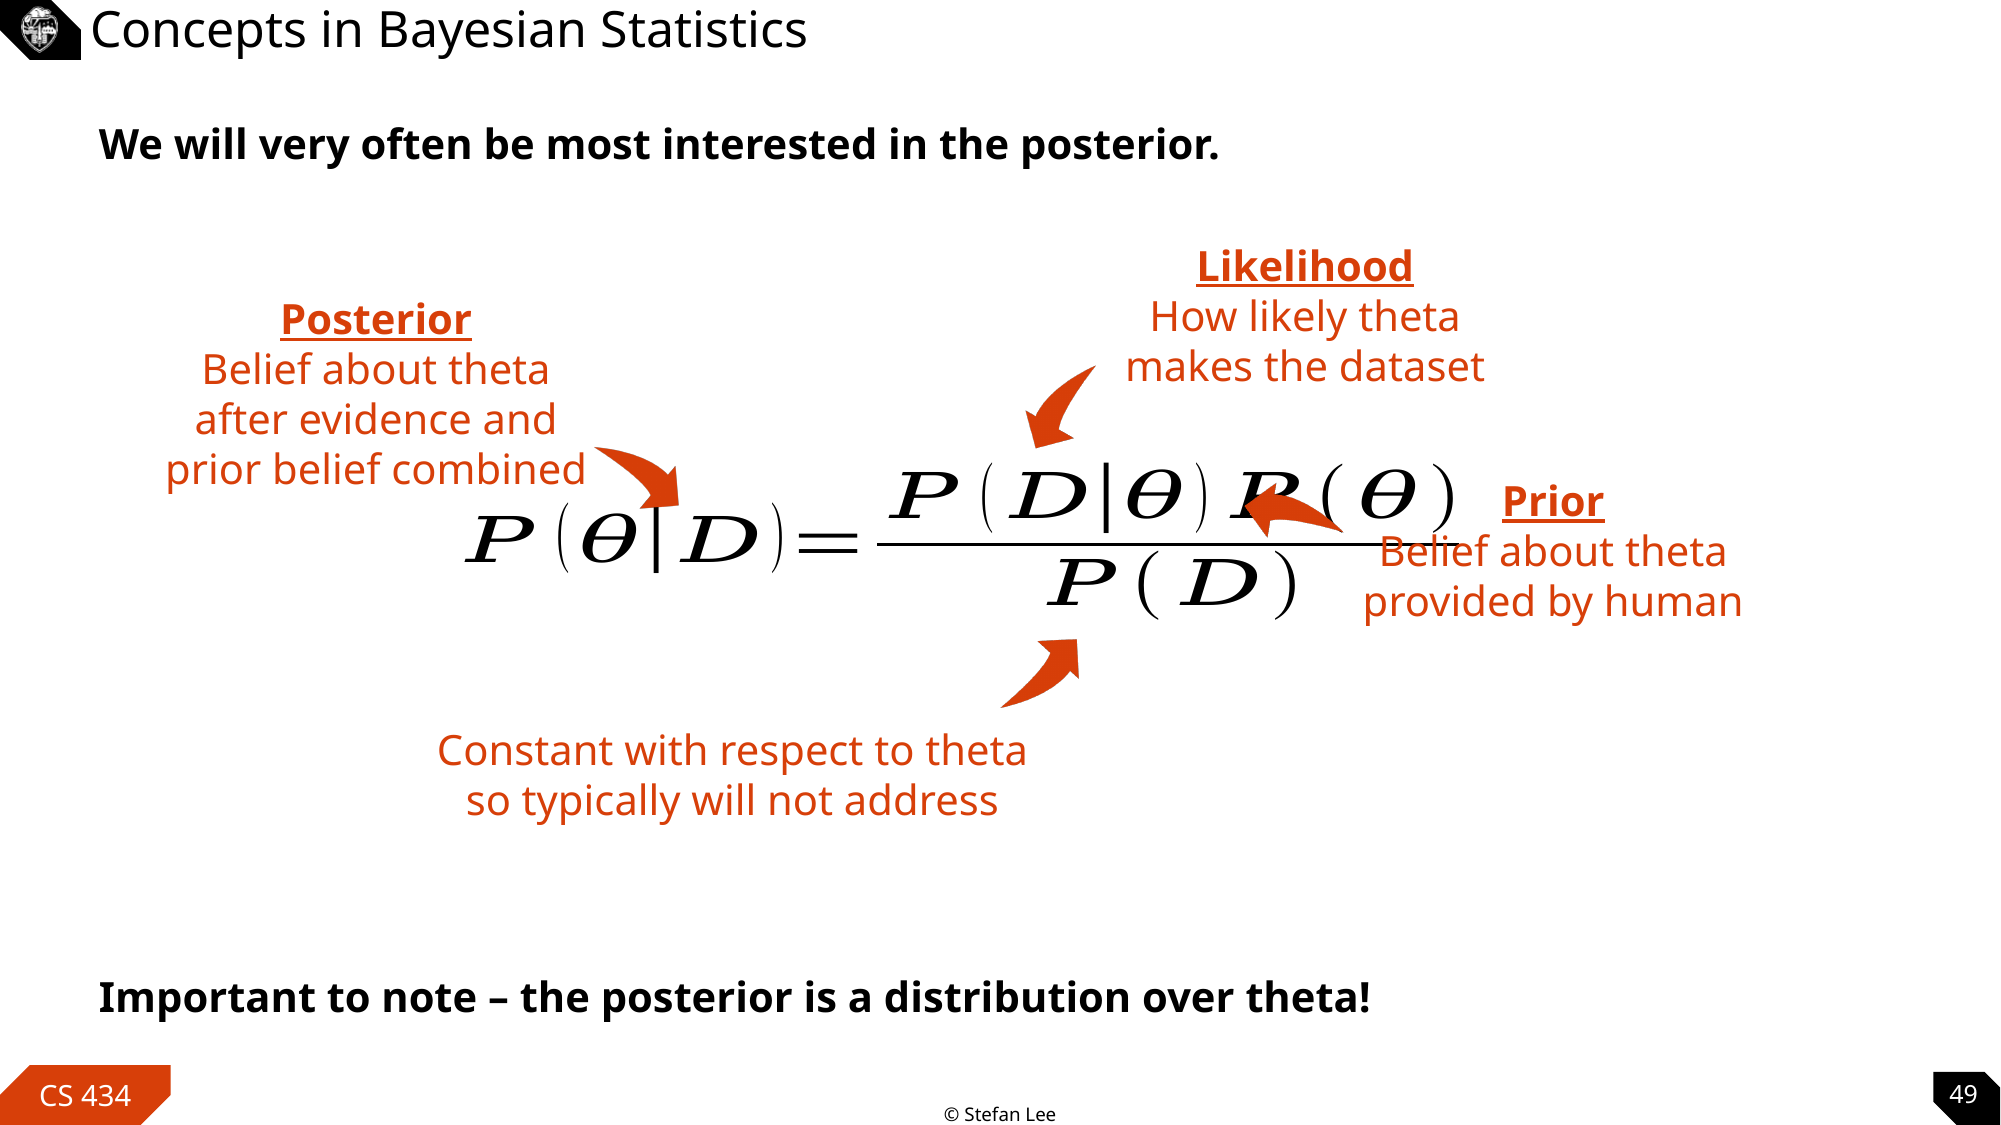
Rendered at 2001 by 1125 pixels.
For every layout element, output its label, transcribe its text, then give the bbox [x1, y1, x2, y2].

picture [964, 599, 1120, 755]
text_box Prior Belief about theta provided by human [1315, 467, 1791, 633]
text_box Important to note – the posterior is a distribution over theta! [84, 963, 1777, 1029]
picture [583, 394, 717, 550]
text_box Posterior Belief about theta after evidence and prior belief combined [138, 285, 614, 501]
slide_number 49 [1933, 1071, 1994, 1119]
picture [986, 329, 1130, 480]
text_box Constant with respect to theta so typically will not address [419, 716, 1046, 832]
text_box Likelihood How likely theta makes the dataset [1067, 231, 1543, 397]
title Concepts in Bayesian Statistics [0, 1, 1699, 61]
text_box We will very often be most interested in the posterior. [84, 111, 1777, 176]
picture [1231, 450, 1351, 573]
